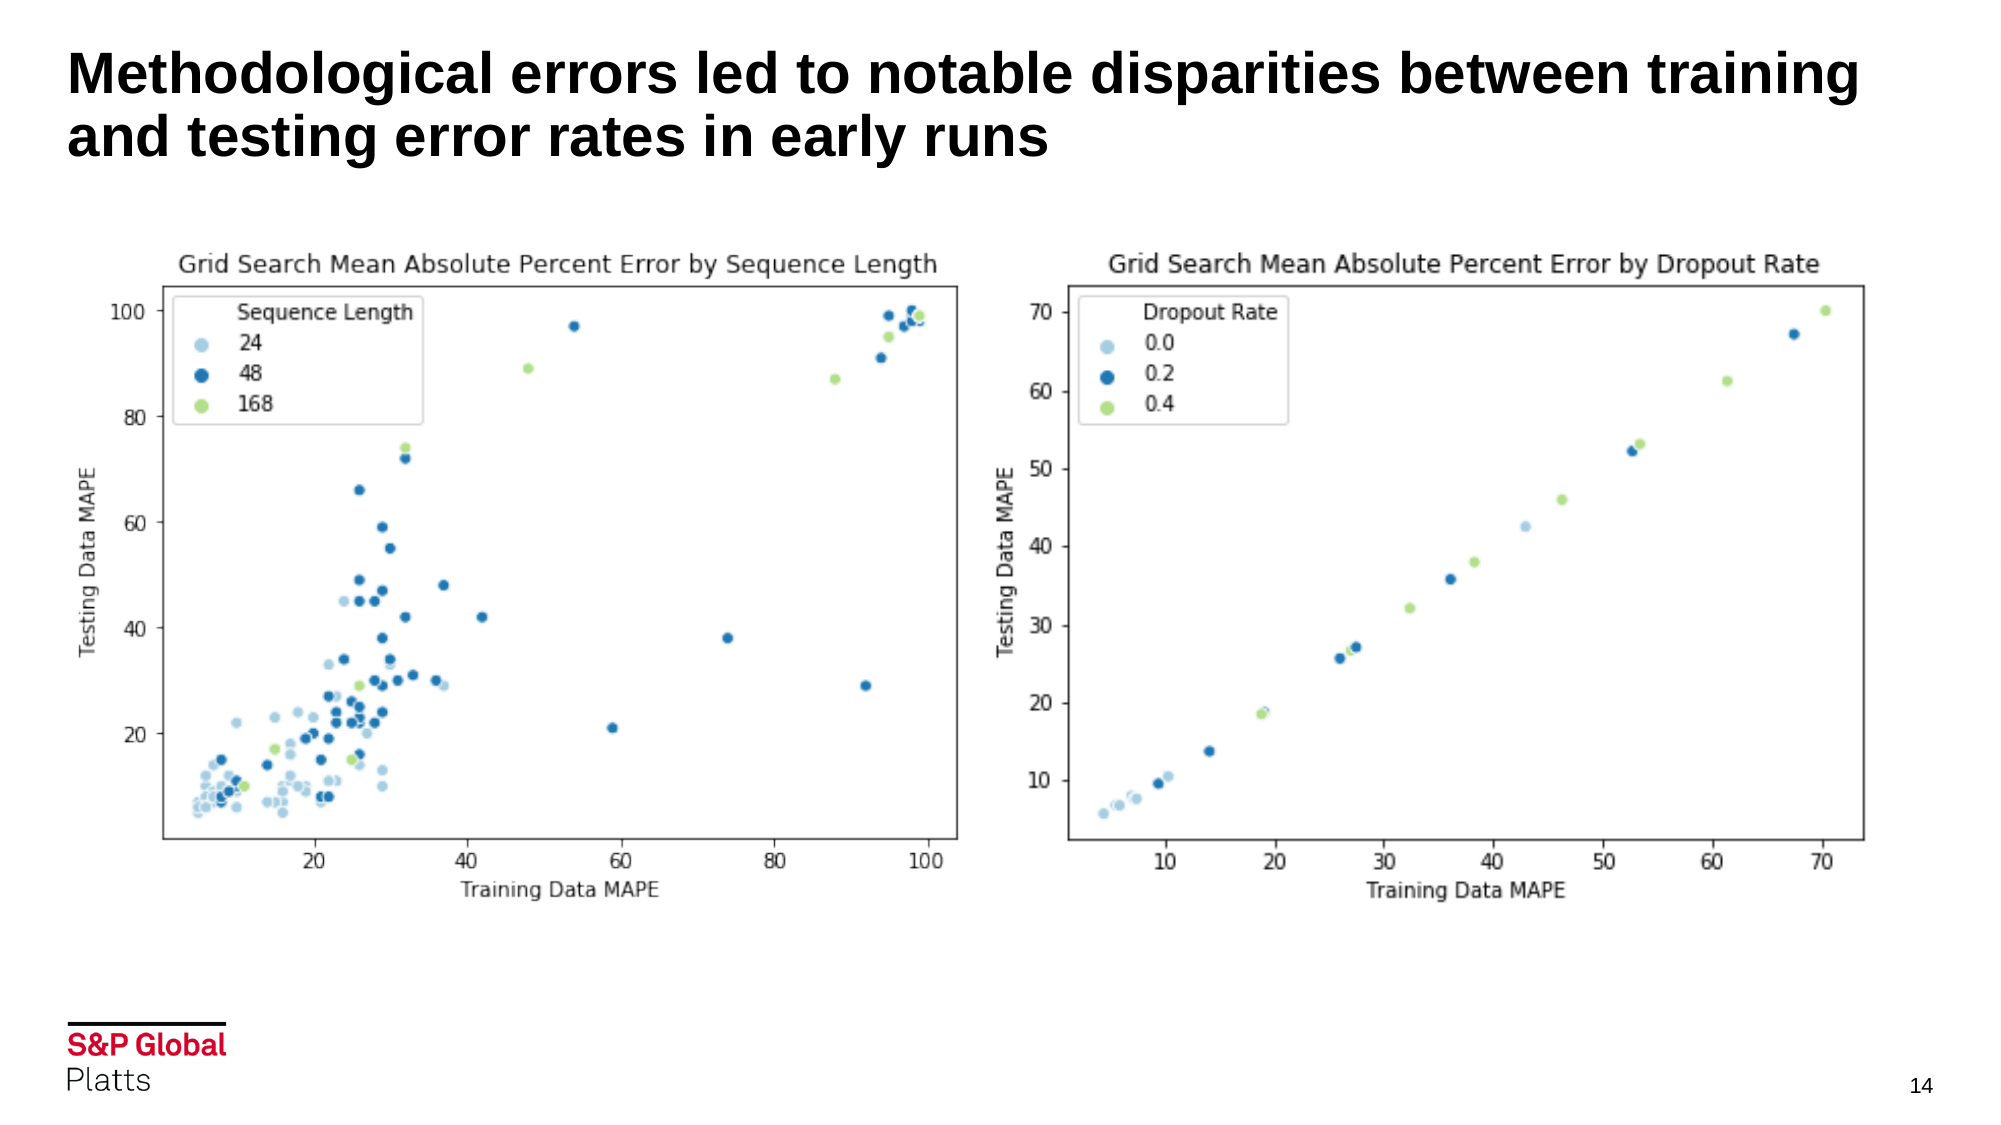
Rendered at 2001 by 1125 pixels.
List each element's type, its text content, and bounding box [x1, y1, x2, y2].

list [940, 198, 1965, 931]
picture [43, 997, 250, 1115]
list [67, 239, 969, 916]
title Methodological errors led to notable disparities between training and testing error rates in early runs [67, 36, 1932, 179]
slide_number 14 [1839, 1036, 1934, 1098]
